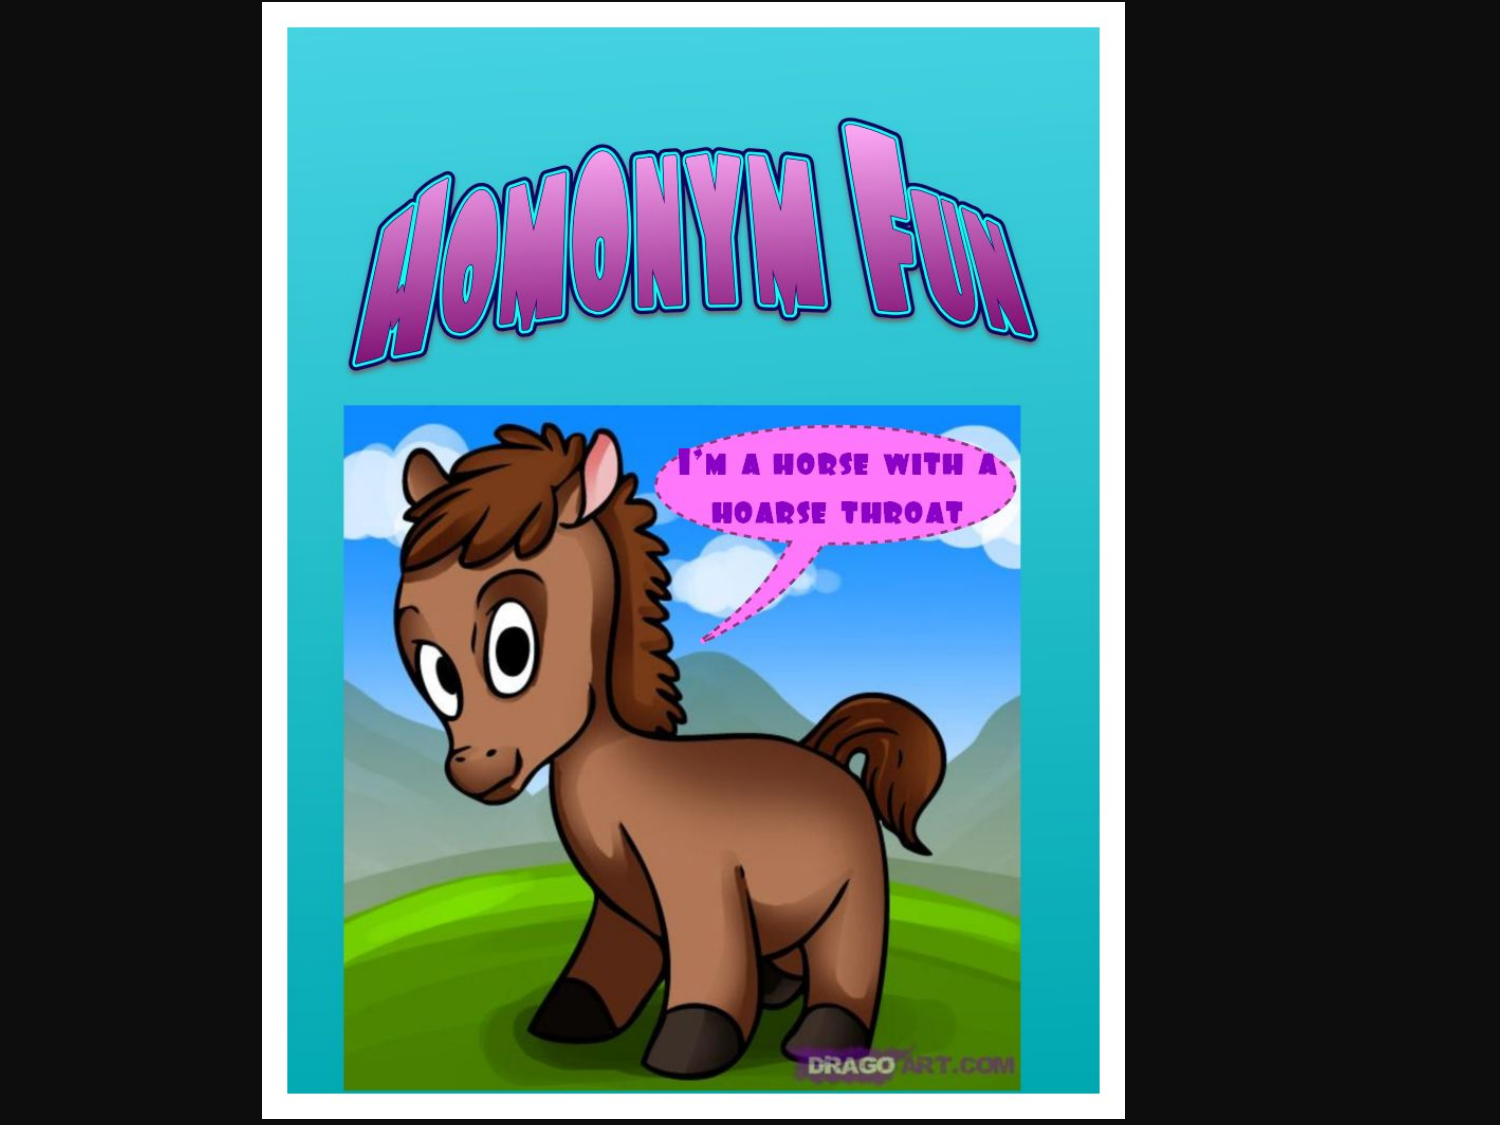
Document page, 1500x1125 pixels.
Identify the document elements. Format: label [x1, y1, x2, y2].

list [262, 2, 1126, 1120]
